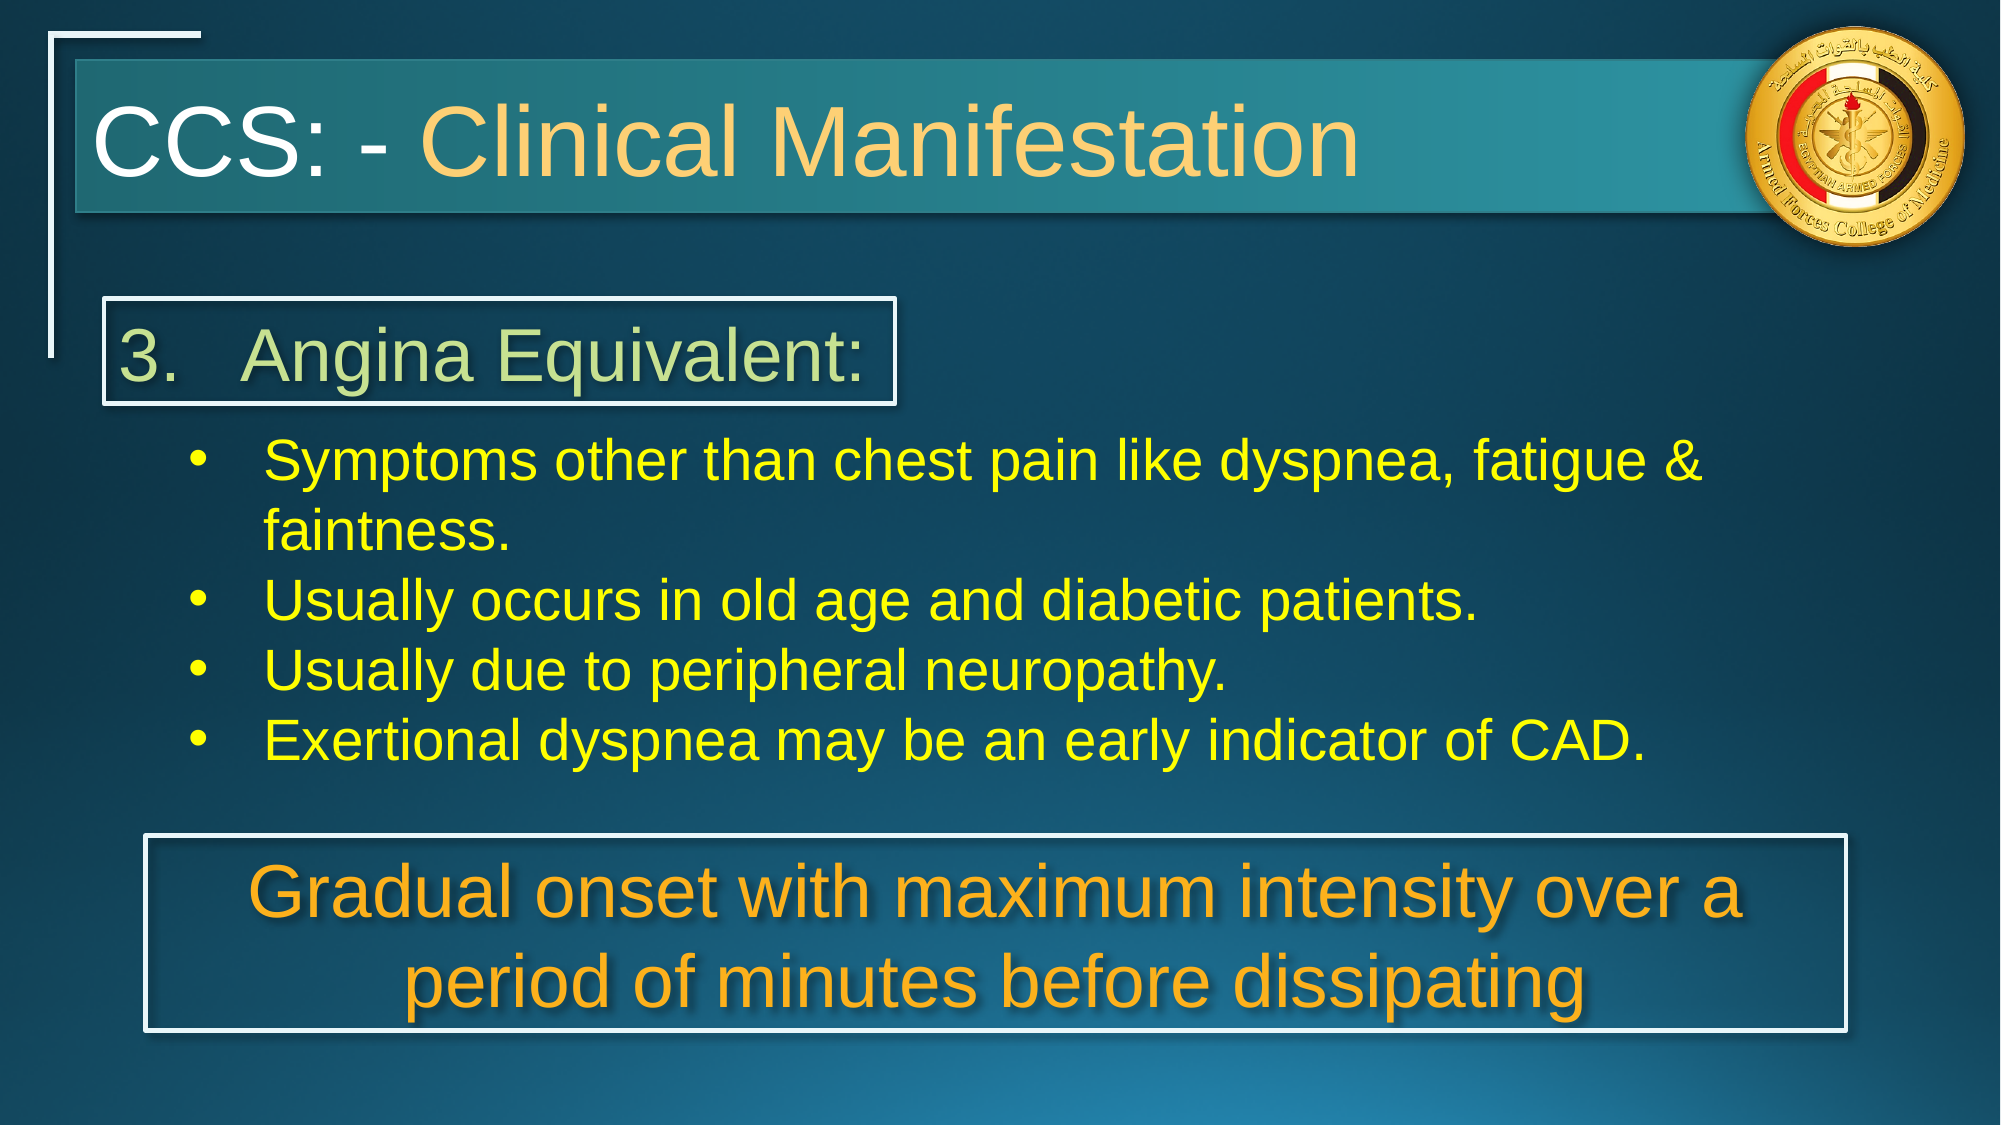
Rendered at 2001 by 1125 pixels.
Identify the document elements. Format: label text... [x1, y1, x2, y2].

picture [0, 0, 2001, 1125]
text_box Symptoms other than chest pain like dyspnea, fatigue & faintness. Usually occurs in old age and diabetic patients. Usually due to peripheral neuropathy. Exertional dyspnea may be an early indicator of CAD. [173, 414, 1981, 780]
text_box Angina Equivalent: [103, 298, 896, 404]
text_box CCS: - Clinical Manifestation [76, 60, 1722, 213]
text_box Gradual onset with maximum intensity over a period of minutes before dissipating [145, 835, 1846, 1031]
